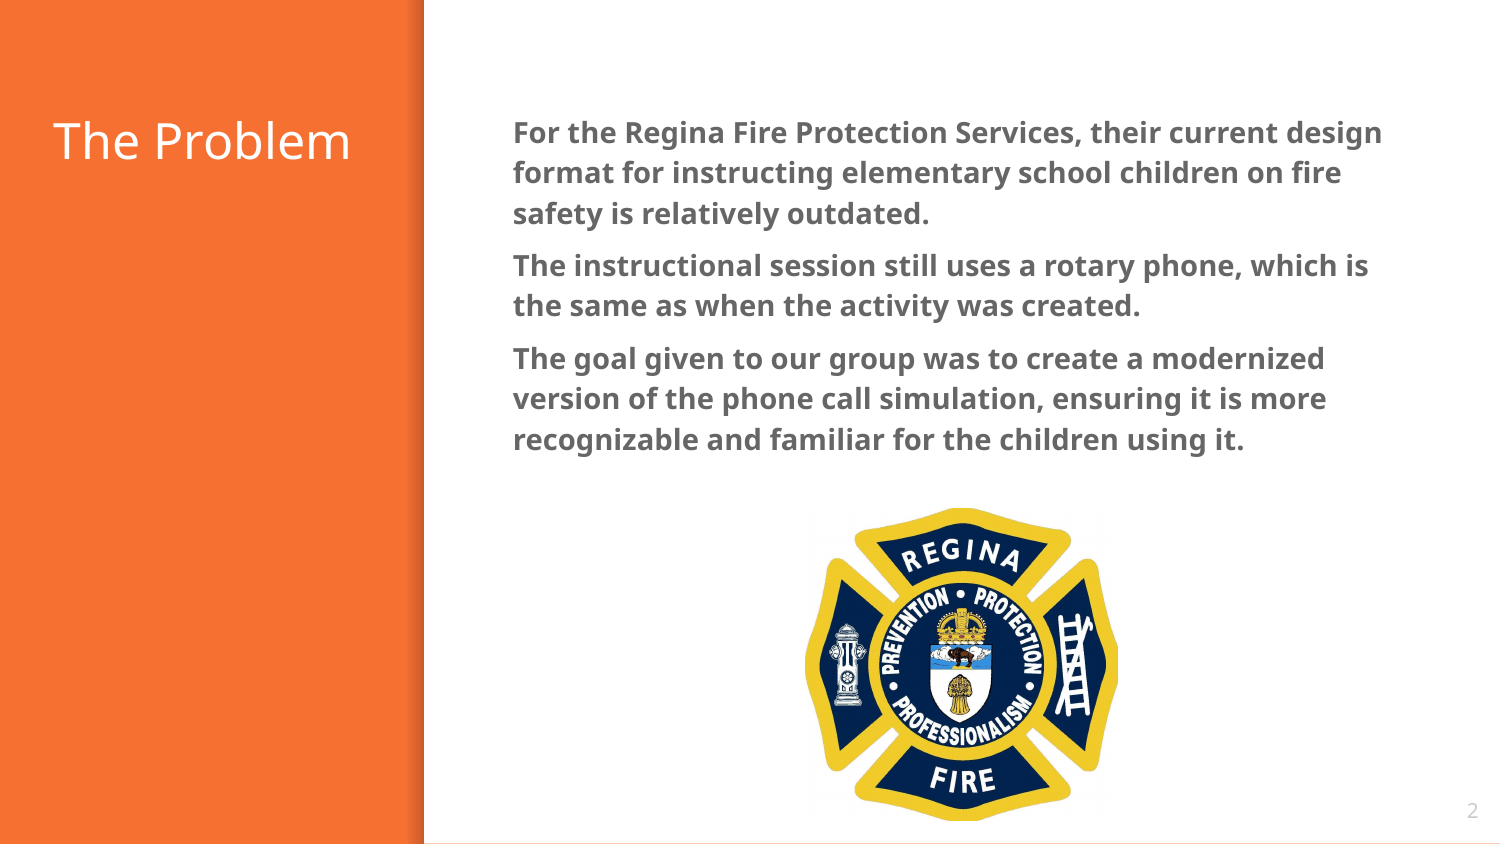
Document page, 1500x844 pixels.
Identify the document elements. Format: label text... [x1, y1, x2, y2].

slide_number ‹#› [1403, 779, 1494, 844]
list For the Regina Fire Protection Services, their current design format for instructing elementary school children on fire safety is relatively outdated. The instructional session still uses a rotary phone, which is the same as when the activity was created. The goal given to our group was to create a modernized version of the phone call simulation, ensuring it is more recognizable and familiar for the children using it. [497, 94, 1425, 614]
title The Problem [38, 94, 375, 748]
picture [805, 508, 1118, 822]
